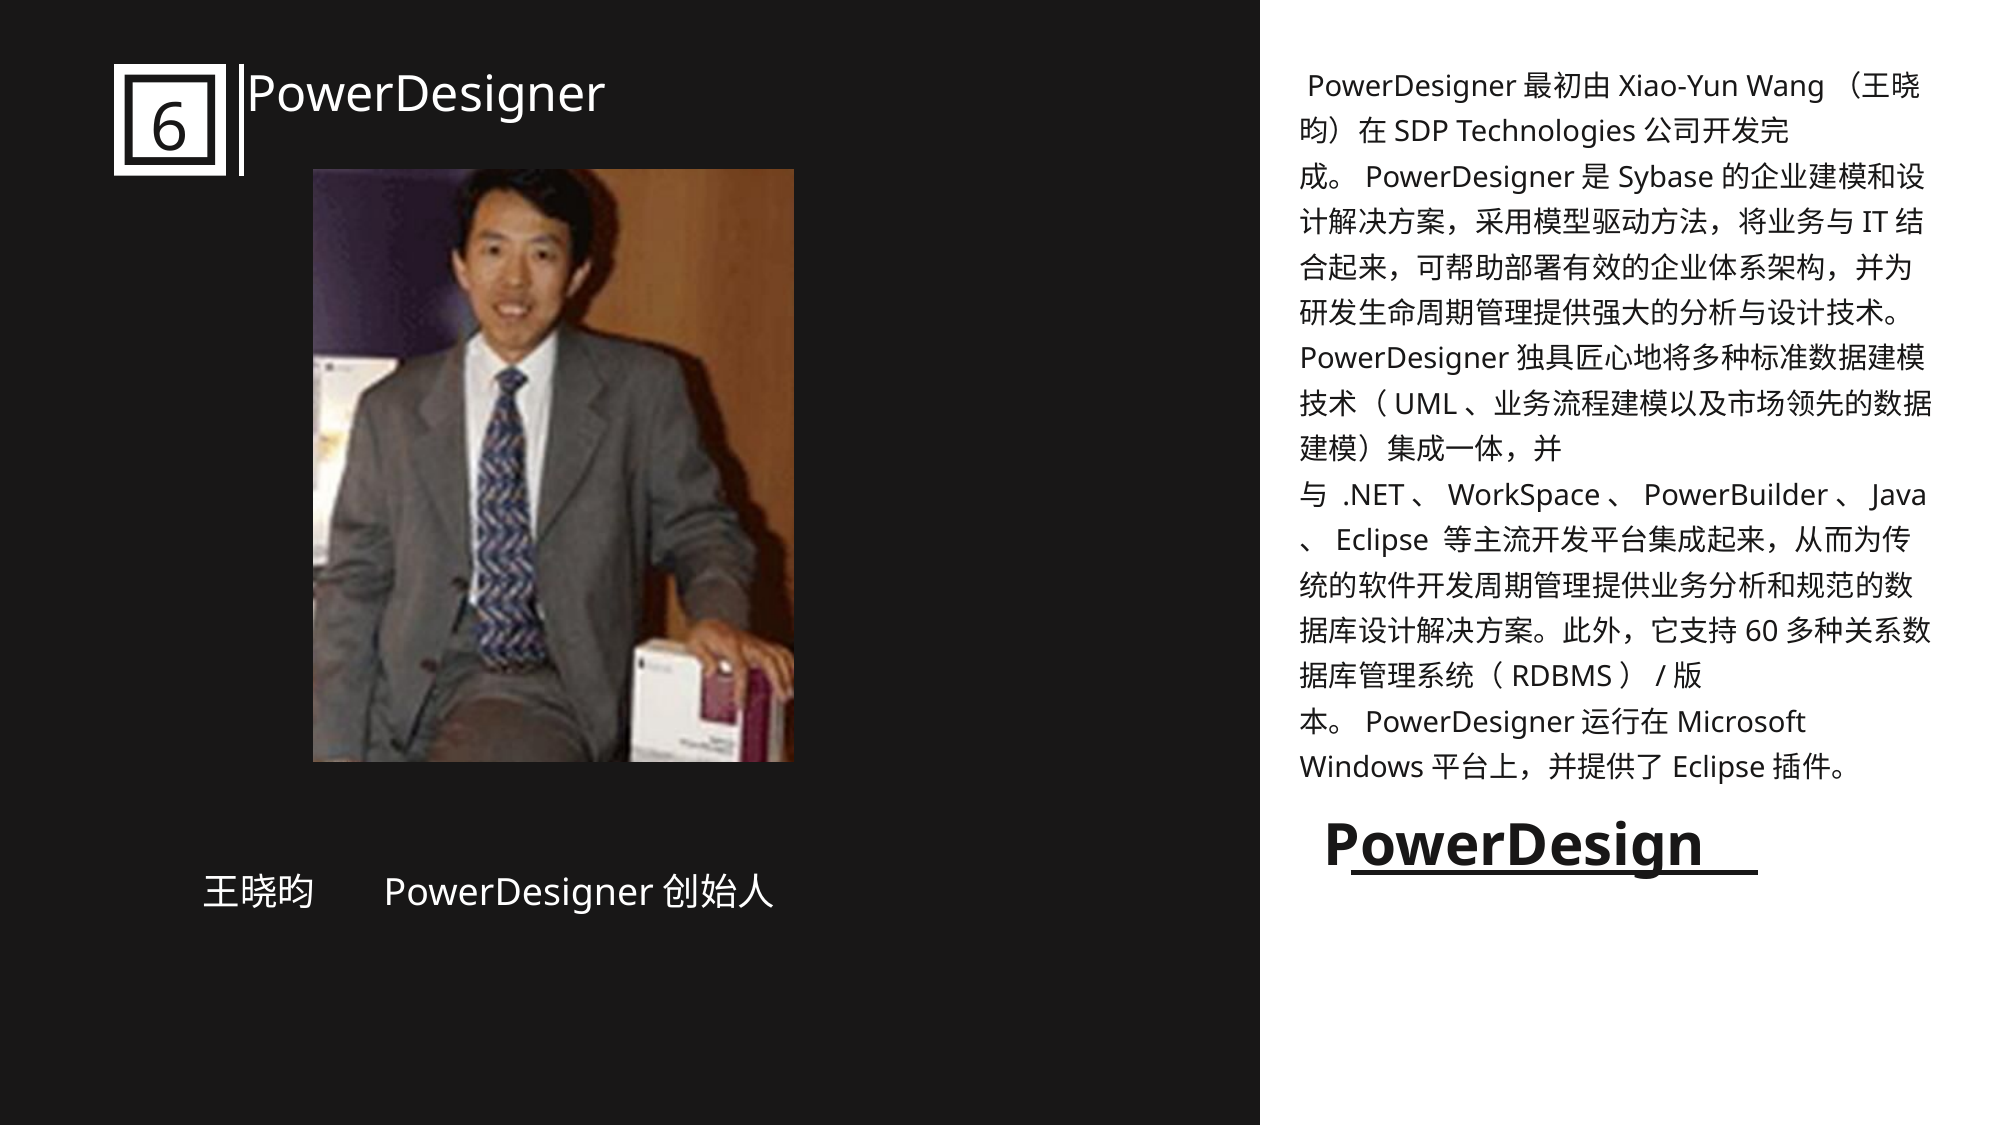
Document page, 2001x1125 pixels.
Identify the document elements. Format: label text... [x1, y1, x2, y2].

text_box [114, 54, 606, 176]
picture [313, 169, 794, 762]
text_box PowerDesigner最初由Xiao-Yun Wang（王晓昀）在SDP Technologies公司开发完成。PowerDesigner是Sybase的企业建模和设计解决方案，采用模型驱动方法，将业务与IT结合起来，可帮助部署有效的企业体系架构，并为研发生命周期管理提供强大的分析与设计技术。PowerDesigner独具匠心地将多种标准数据建模技术（UML、业务流程建模以及市场领先的数据建模）集成一体，并与 .NET、WorkSpace、PowerBuilder、Java、Eclipse 等主流开发平台集成起来，从而为传统的软件开发周期管理提供业务分析和规范的数据库设计解决方案。此外，它支持60多种关系数据库管理系统（RDBMS）/版本。PowerDesigner运行在Microsoft Windows平台上，并提供了Eclipse插件。 [1284, 49, 1953, 791]
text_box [1336, 799, 1759, 886]
text_box 王晓昀 PowerDesigner创始人 [187, 860, 988, 921]
text_box [0, 0, 1261, 1125]
